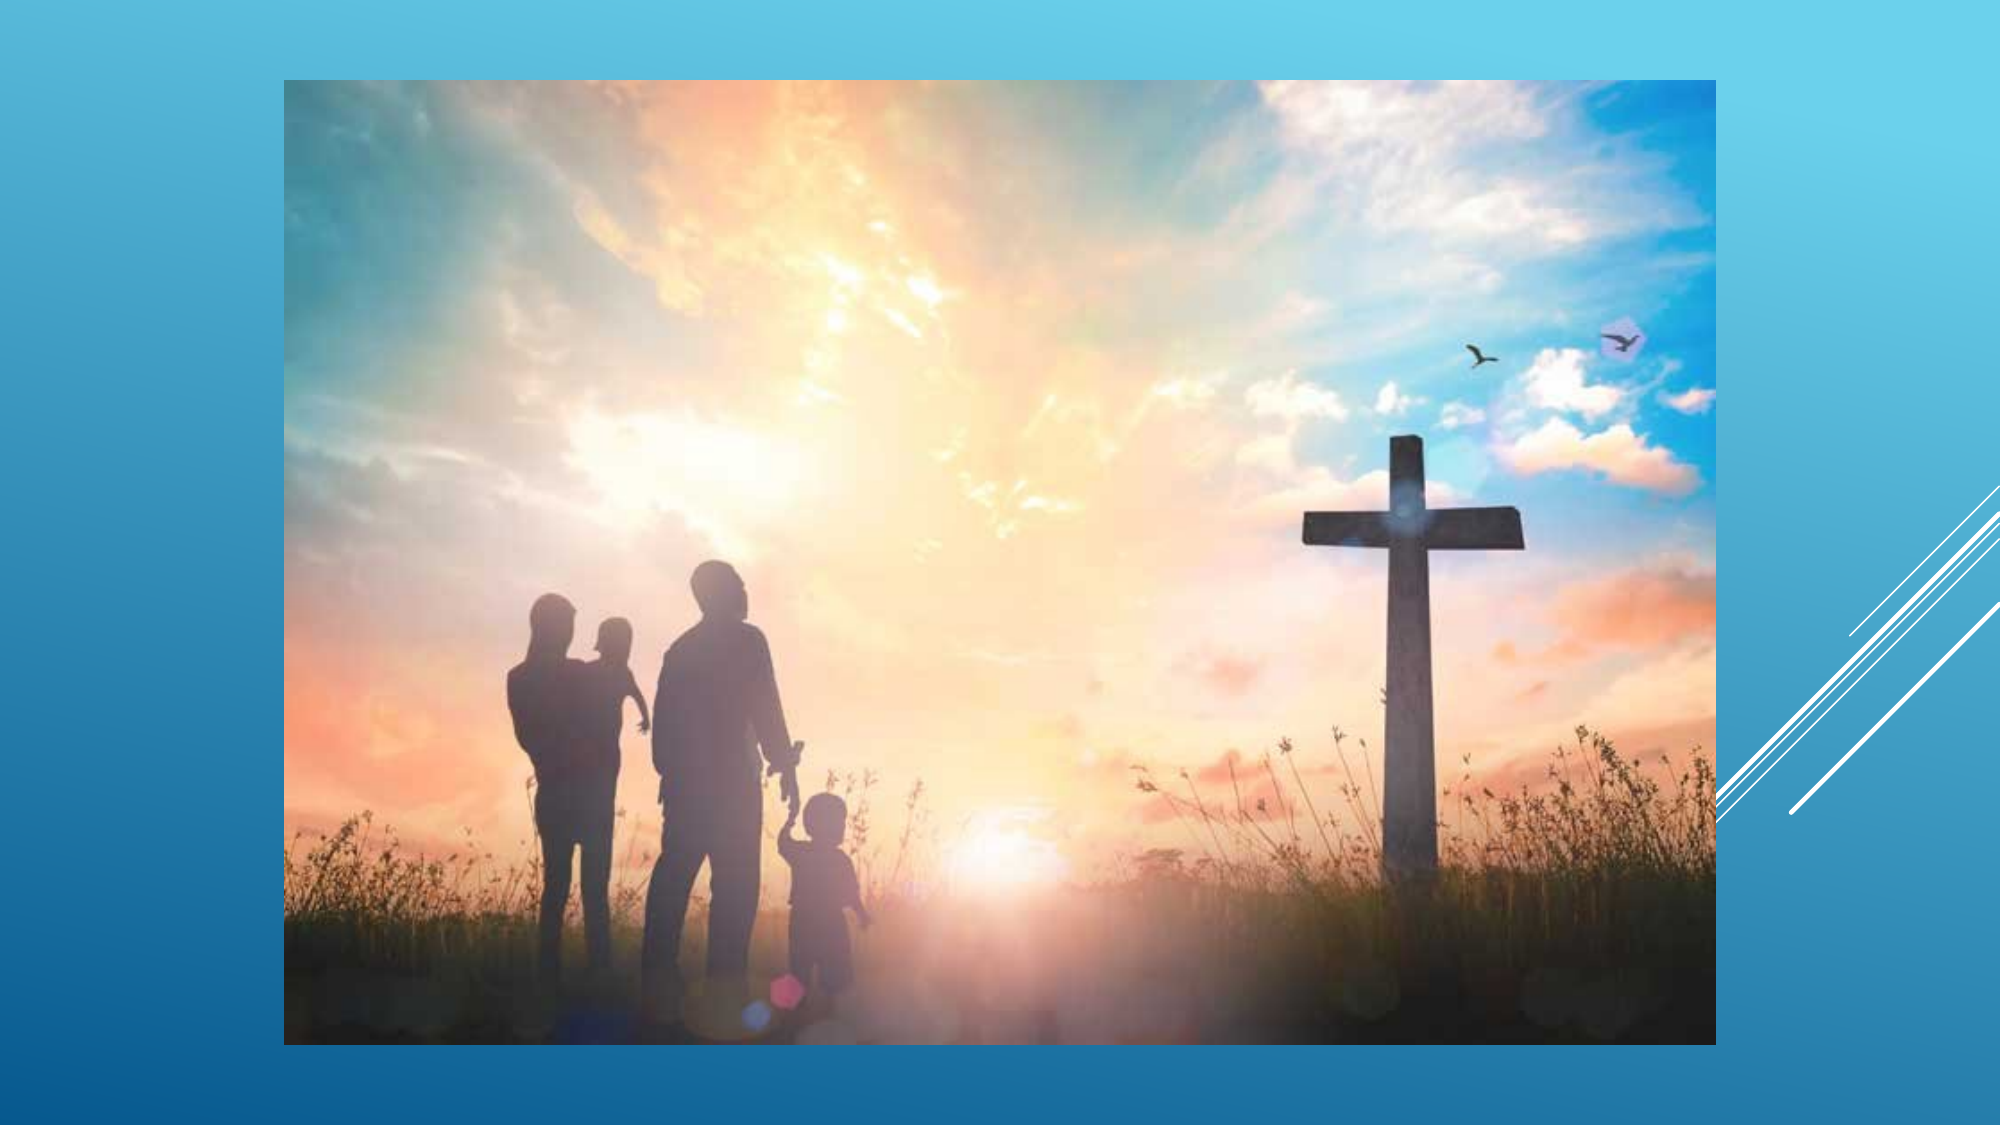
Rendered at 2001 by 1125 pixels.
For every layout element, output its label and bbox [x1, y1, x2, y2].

picture [283, 79, 1717, 1046]
